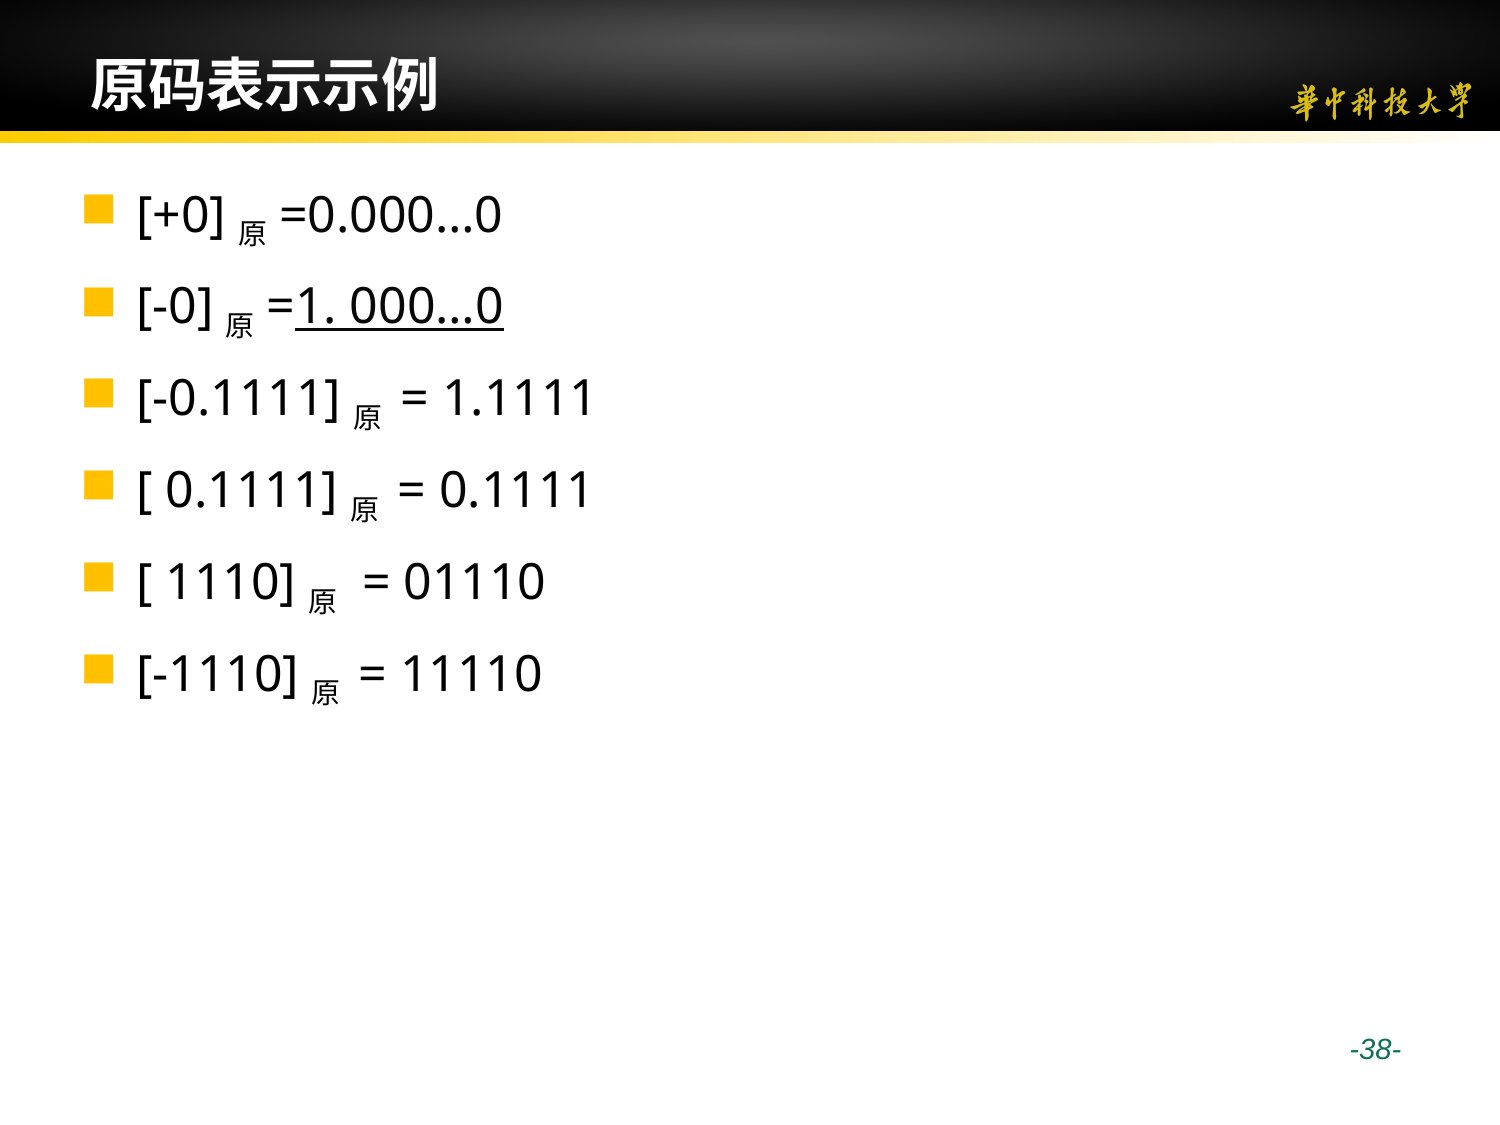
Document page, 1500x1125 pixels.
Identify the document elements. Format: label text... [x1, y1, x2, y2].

title 原码表示示例 [74, 34, 1426, 131]
slide_number -38- [1257, 1023, 1425, 1102]
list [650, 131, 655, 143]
list [+0]原=0.000…0 [-0]原=1. 000…0 [-0.1111]原 = 1.1111 [ 0.1111]原 = 0.1111 [ 1110]原 = 01110 [-1110]原 = 11110 [64, 160, 1414, 988]
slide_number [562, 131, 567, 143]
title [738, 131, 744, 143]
picture [0, 0, 1500, 131]
